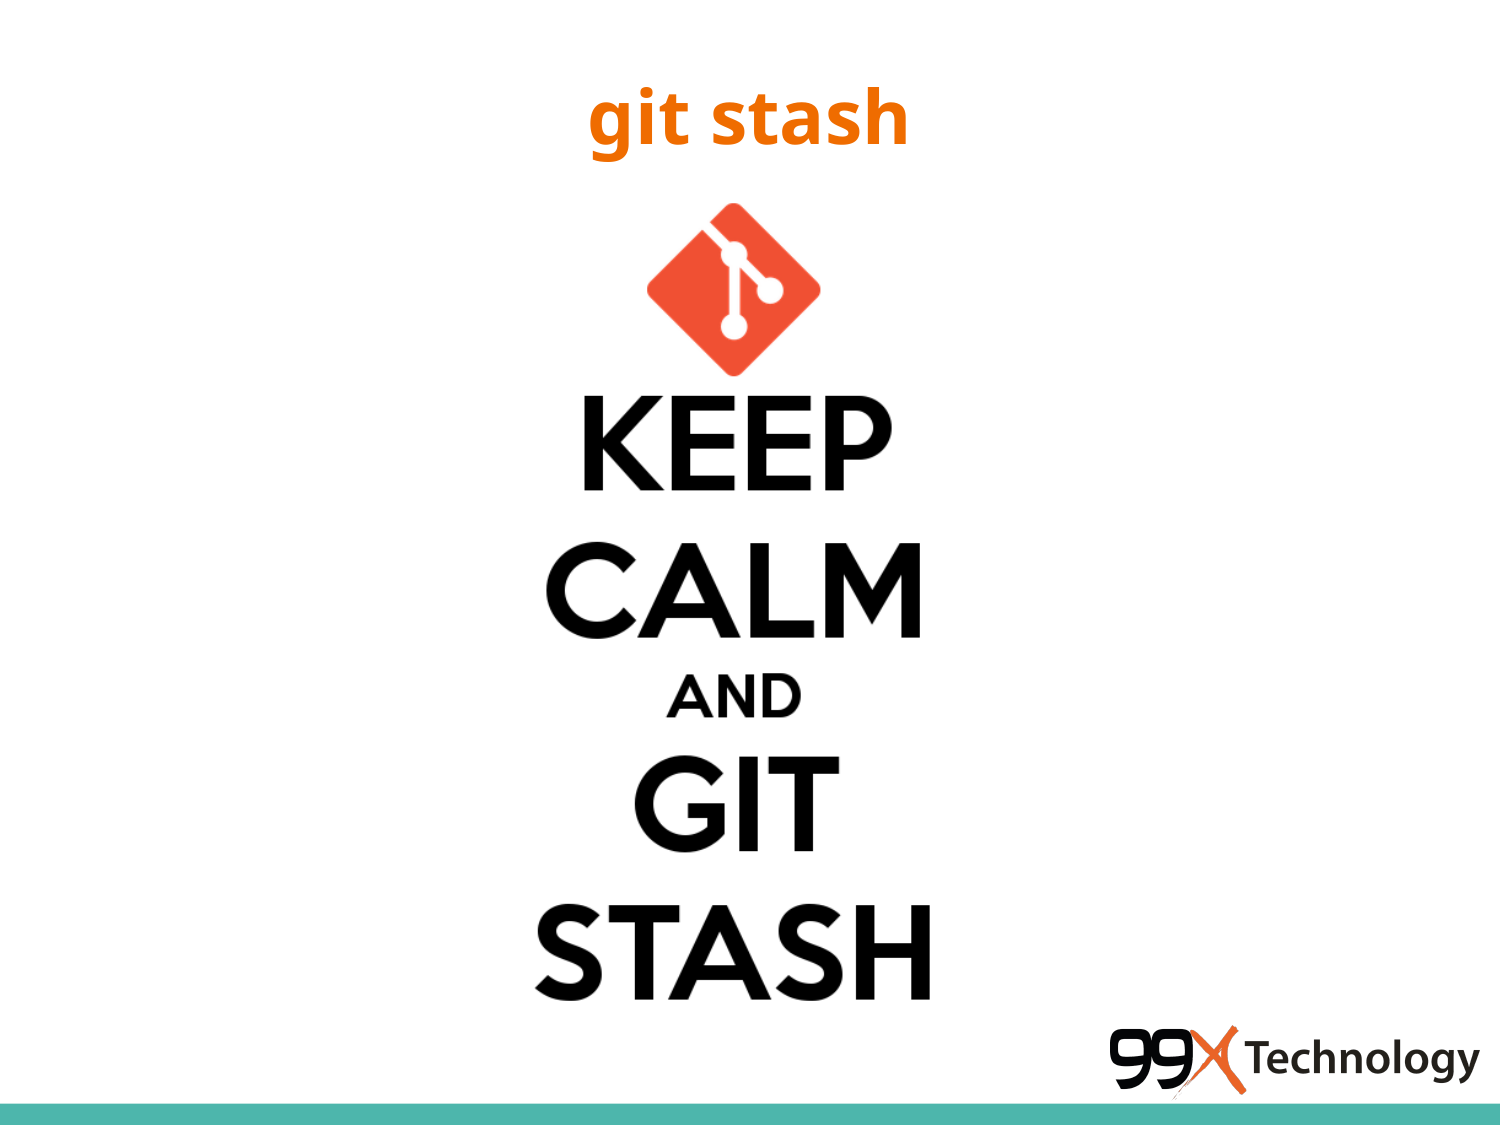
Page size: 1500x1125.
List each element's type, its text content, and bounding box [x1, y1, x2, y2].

picture [366, 179, 1103, 1040]
picture [1110, 1025, 1480, 1101]
title git stash [50, 54, 1450, 181]
